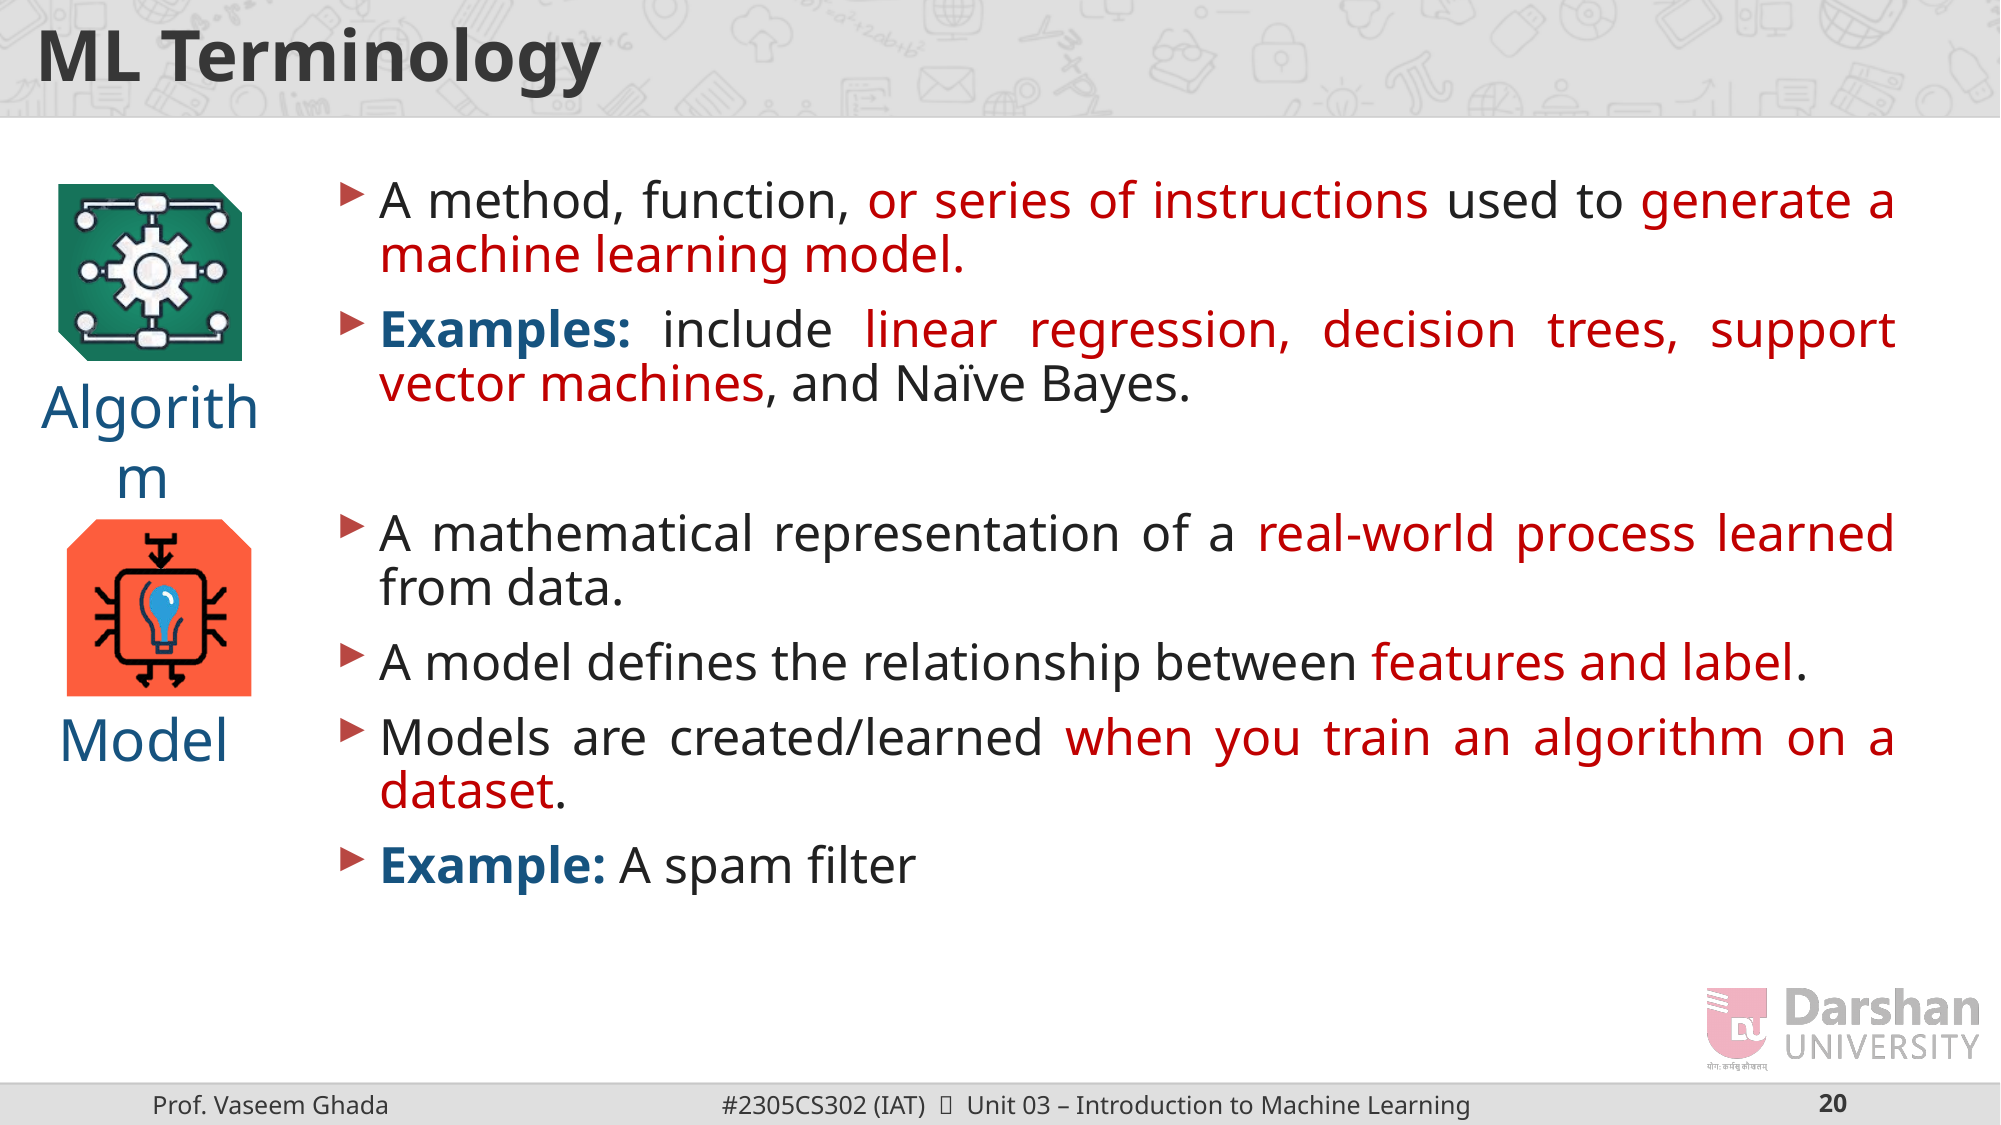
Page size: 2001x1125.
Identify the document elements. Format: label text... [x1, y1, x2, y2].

text_box A method, function, or series of instructions used to generate a machine learning model. Examples: include linear regression, decision trees, support vector machines, and Naïve Bayes. A mathematical representation of a real-world process learned from data. A model defines the relationship between features and label. Models are created/learned when you train an algorithm on a dataset. Example: A spam filter [321, 168, 1912, 1085]
title ML Terminology [0, 0, 2000, 117]
text_box Model [41, 695, 278, 781]
picture [1912, 988, 1979, 1071]
text_box Algorithm [14, 363, 288, 518]
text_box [66, 519, 252, 697]
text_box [58, 184, 243, 362]
